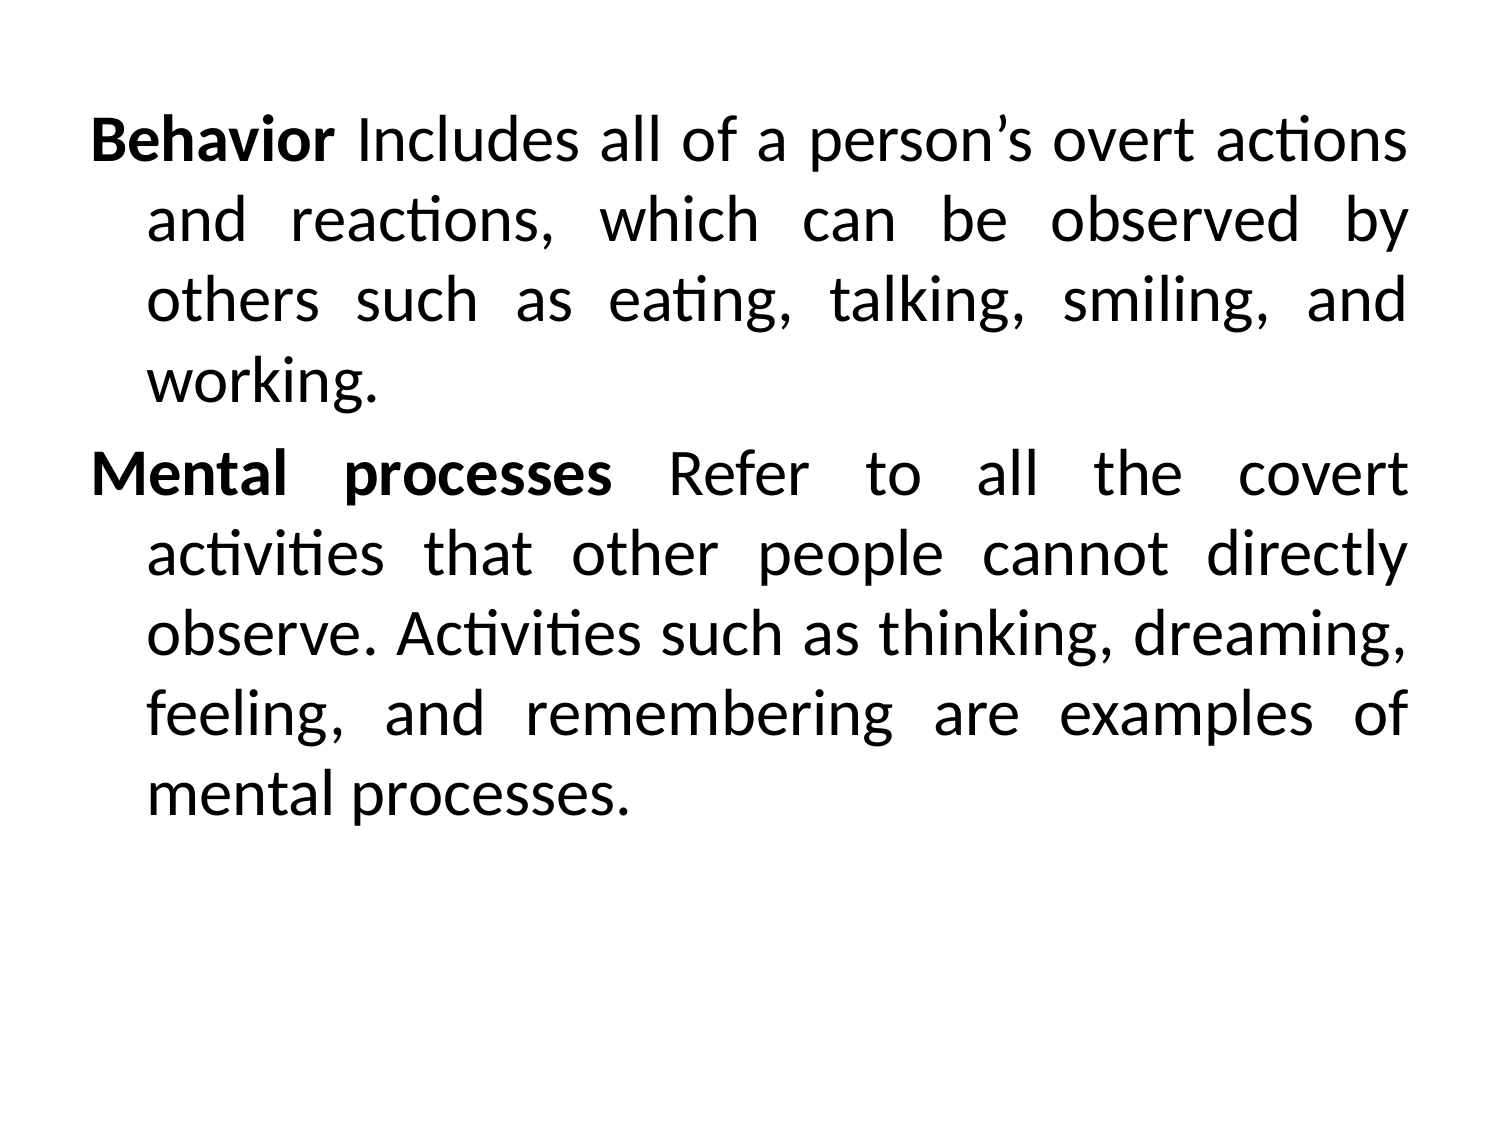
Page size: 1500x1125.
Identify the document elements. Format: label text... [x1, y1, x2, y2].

list Behavior Includes all of a person’s overt actions and reactions, which can be observed by others such as eating, talking, smiling, and working. Mental processes Refer to all the covert activities that other people cannot directly observe. Activities such as thinking, dreaming, feeling, and remembering are examples of mental processes. [75, 87, 1425, 1005]
